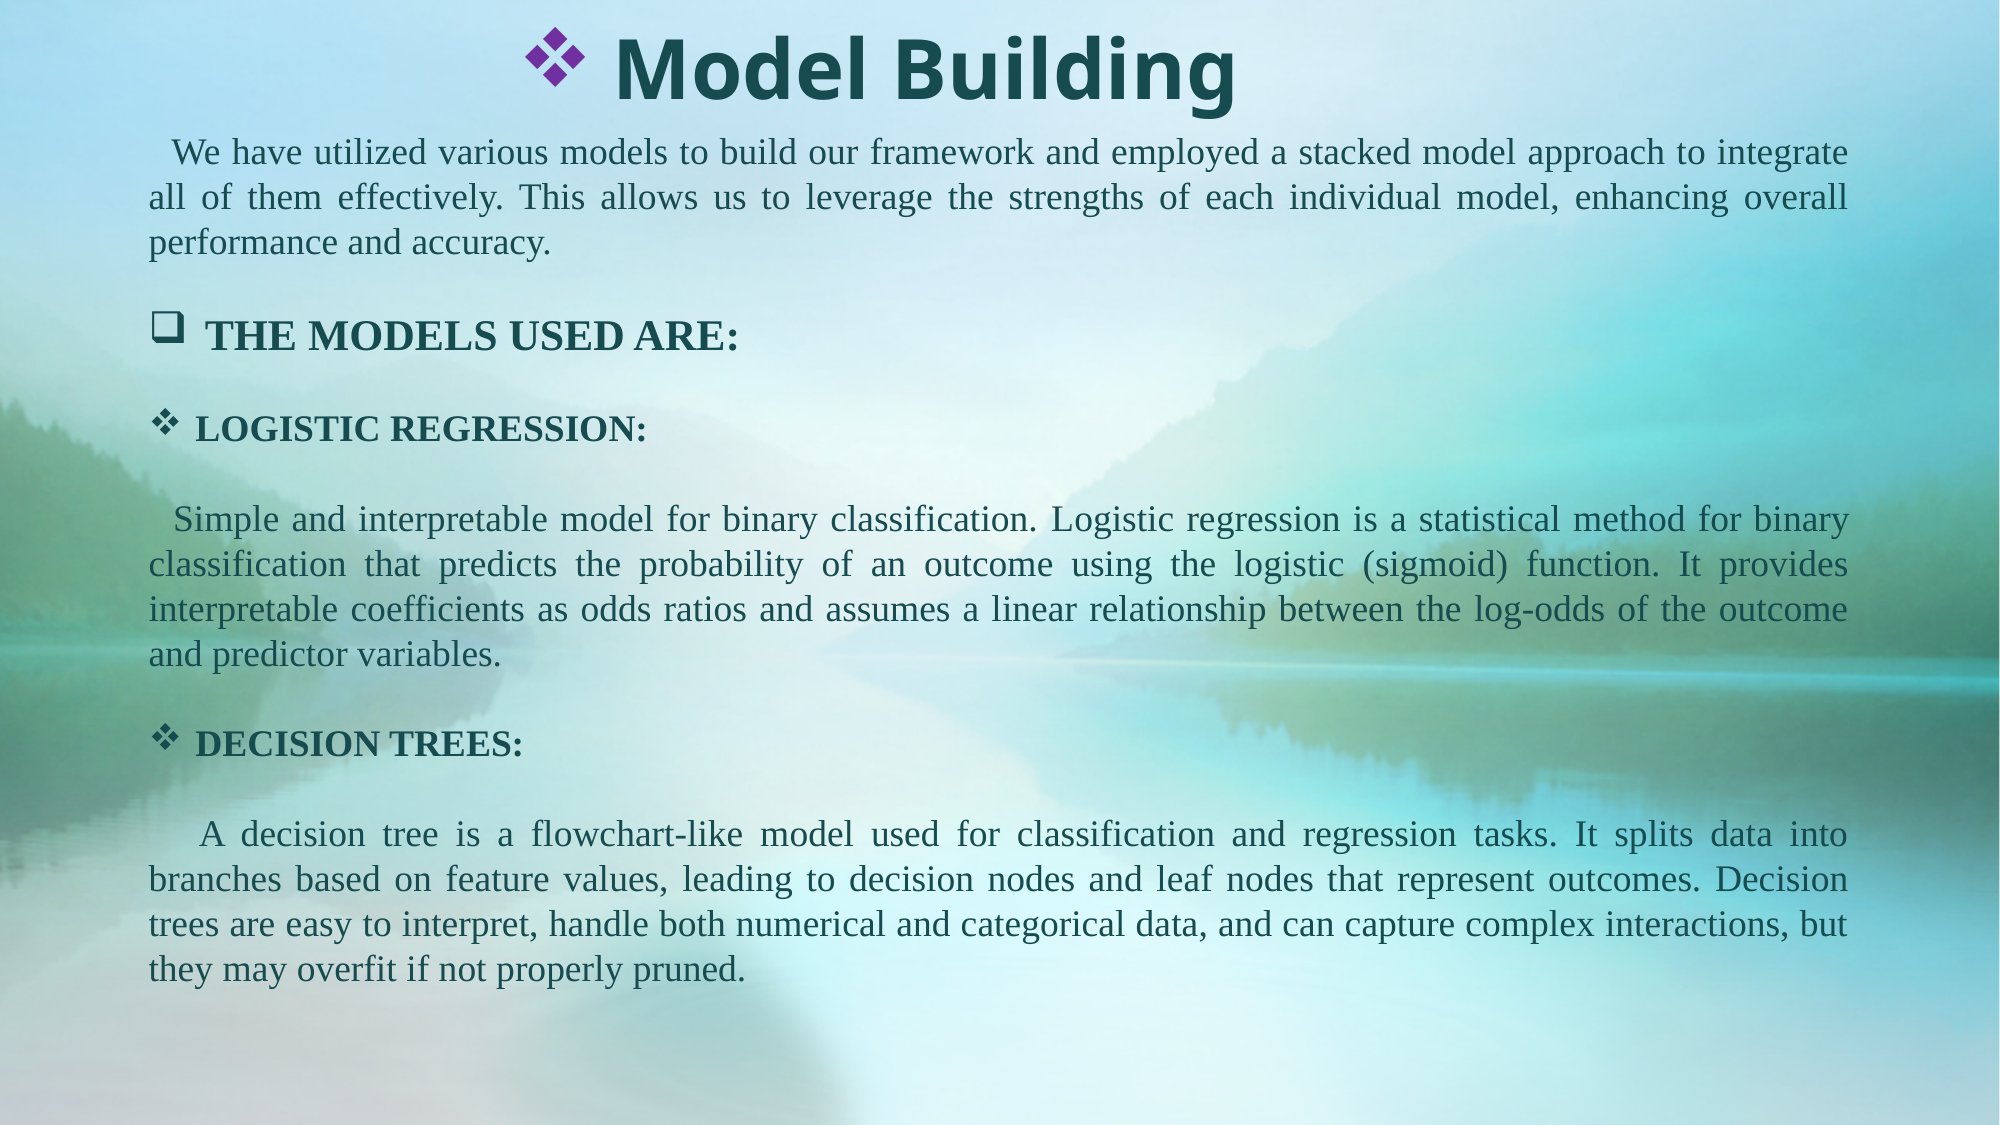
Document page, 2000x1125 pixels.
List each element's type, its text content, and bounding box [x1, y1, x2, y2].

text_box We have utilized various models to build our framework and employed a stacked model approach to integrate all of them effectively. This allows us to leverage the strengths of each individual model, enhancing overall performance and accuracy. THE MODELS USED ARE: LOGISTIC REGRESSION: Simple and interpretable model for binary classification. Logistic regression is a statistical method for binary classification that predicts the probability of an outcome using the logistic (sigmoid) function. It provides interpretable coefficients as odds ratios and assumes a linear relationship between the log-odds of the outcome and predictor variables. DECISION TREES: A decision tree is a flowchart-like model used for classification and regression tasks. It splits data into branches based on feature values, leading to decision nodes and leaf nodes that represent outcomes. Decision trees are easy to interpret, handle both numerical and categorical data, and can capture complex interactions, but they may overfit if not properly pruned. [133, 119, 1866, 997]
picture [0, 0, 2000, 1125]
title Model Building [503, 10, 1851, 119]
